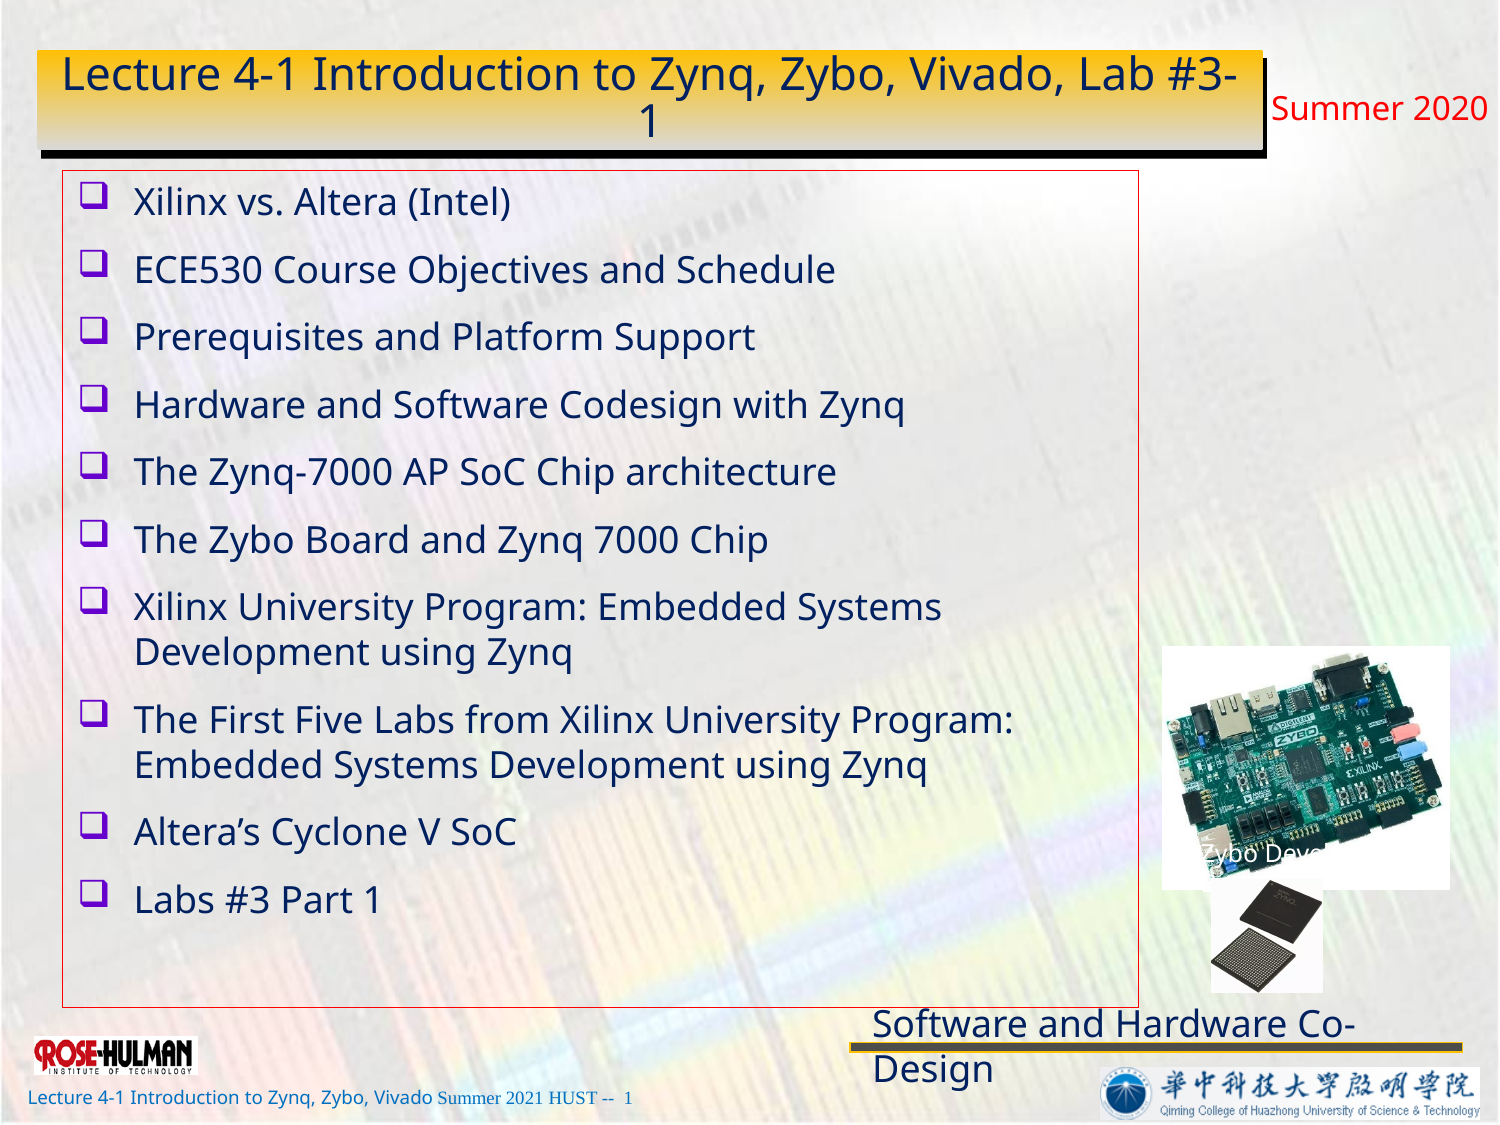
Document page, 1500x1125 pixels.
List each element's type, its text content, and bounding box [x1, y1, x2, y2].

title Lecture 4-1 Introduction to Zynq, Zybo, Vivado, Lab #3-1 [36, 49, 1263, 151]
list Xilinx vs. Altera (Intel) ECE530 Course Objectives and Schedule Prerequisites and Platform Support Hardware and Software Codesign with Zynq The Zynq-7000 AP SoC Chip architecture The Zybo Board and Zynq 7000 Chip Xilinx University Program: Embedded Systems Development using Zynq The First Five Labs from Xilinx University Program: Embedded Systems Development using Zynq Altera’s Cyclone V SoC Labs #3 Part 1 [62, 170, 1139, 1008]
picture [0, 0, 1500, 1125]
